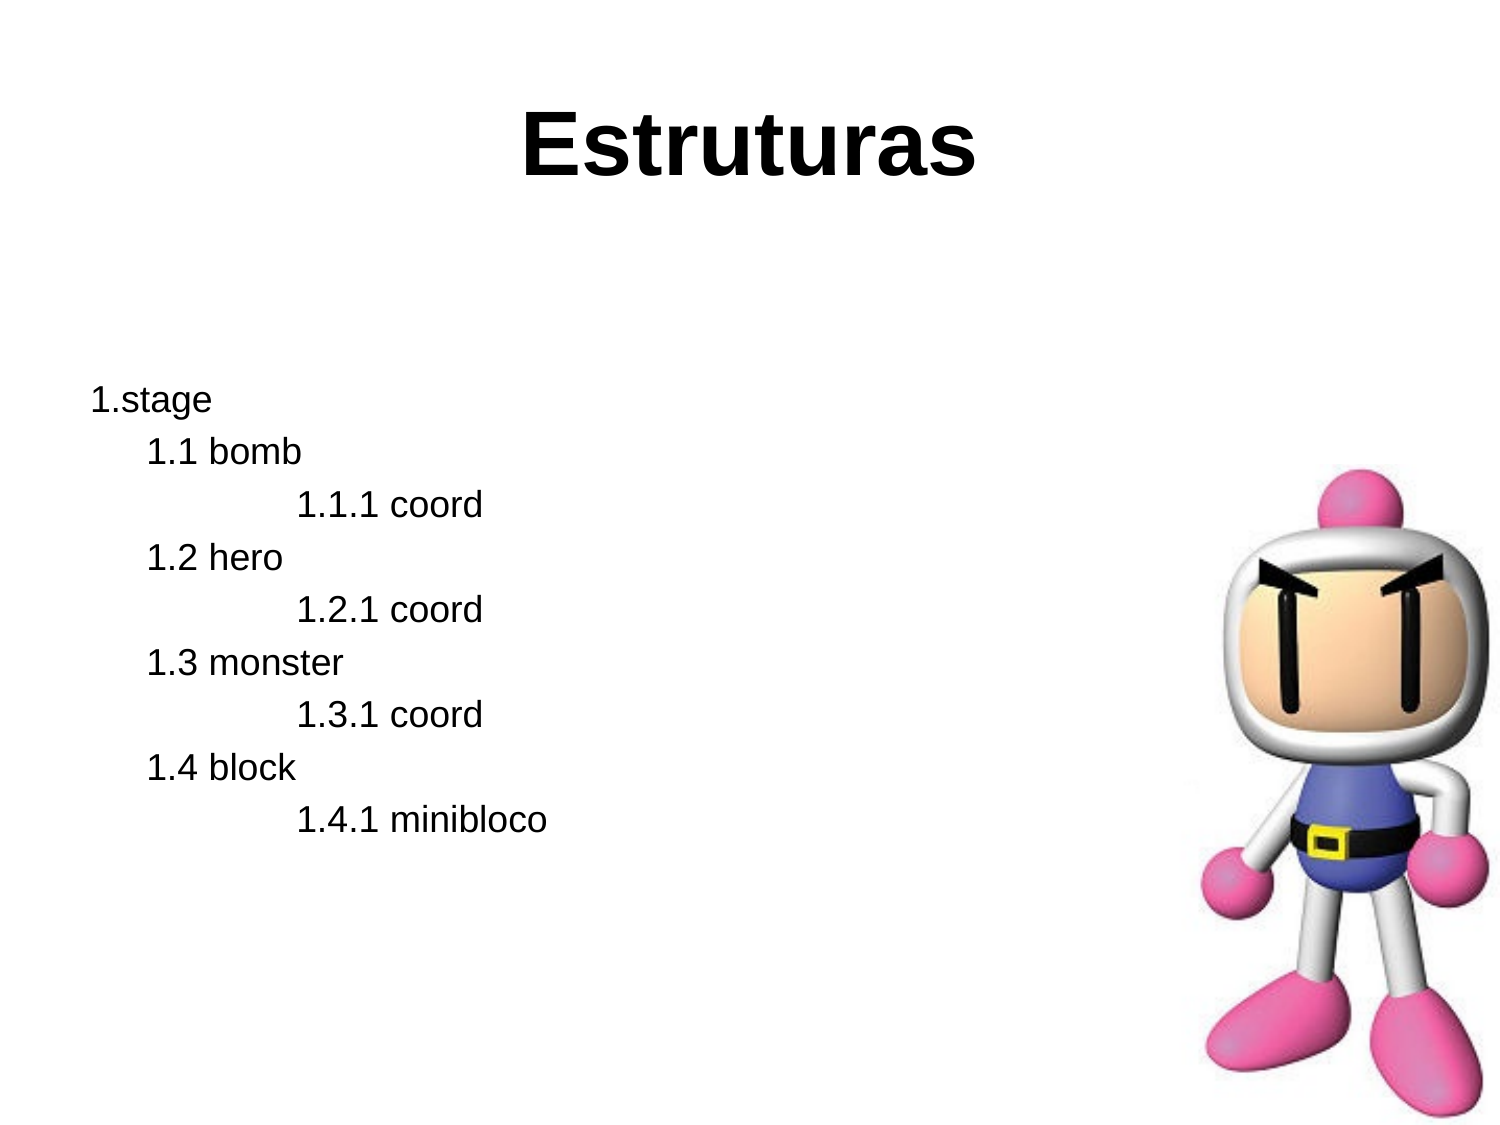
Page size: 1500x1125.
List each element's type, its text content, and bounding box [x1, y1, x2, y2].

picture [1149, 464, 1500, 1125]
title Estruturas [75, 45, 1425, 233]
list 1.stage 1.1 bomb 1.1.1 coord 1.2 hero 1.2.1 coord 1.3 monster 1.3.1 coord 1.4 block 1.4.1 minibloco [75, 262, 1425, 1005]
